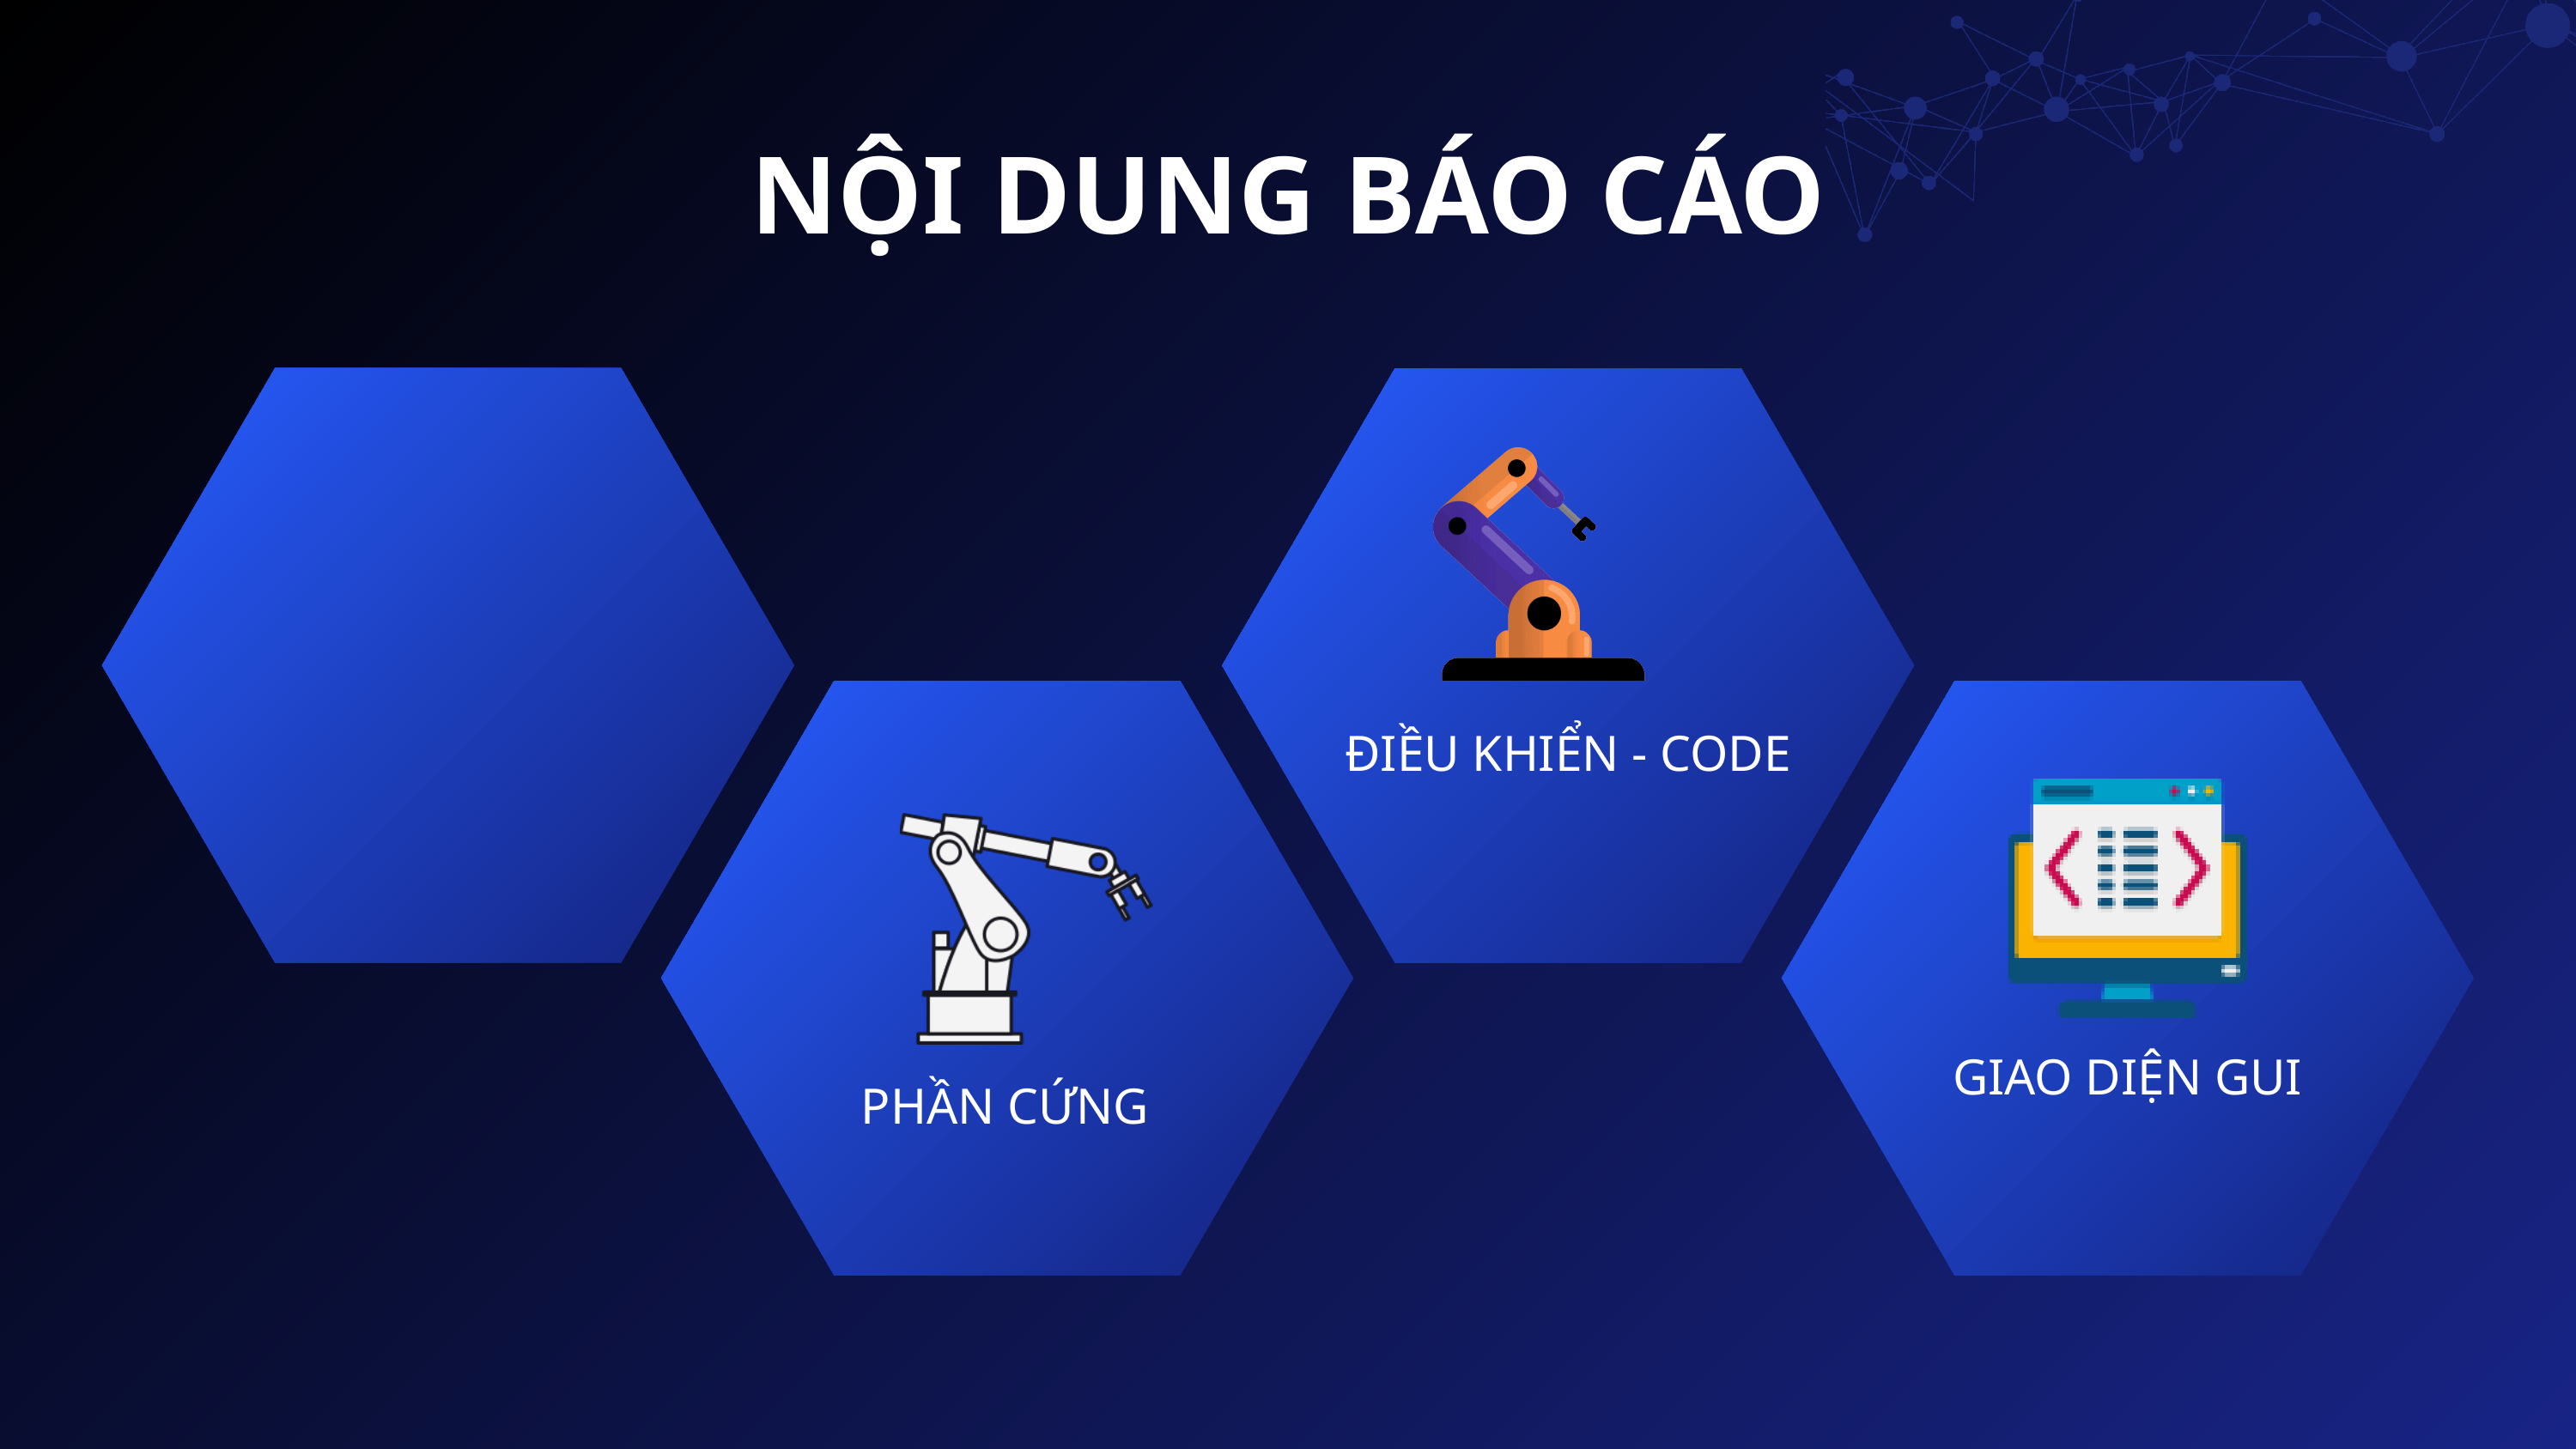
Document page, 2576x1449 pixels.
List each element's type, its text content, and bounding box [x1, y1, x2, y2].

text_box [101, 367, 795, 963]
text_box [1222, 367, 1915, 963]
text_box [1826, 0, 2576, 242]
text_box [1781, 680, 2475, 1276]
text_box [660, 680, 1354, 1276]
text_box NỘI DUNG BÁO CÁO [412, 105, 2164, 256]
picture [1422, 390, 1714, 682]
